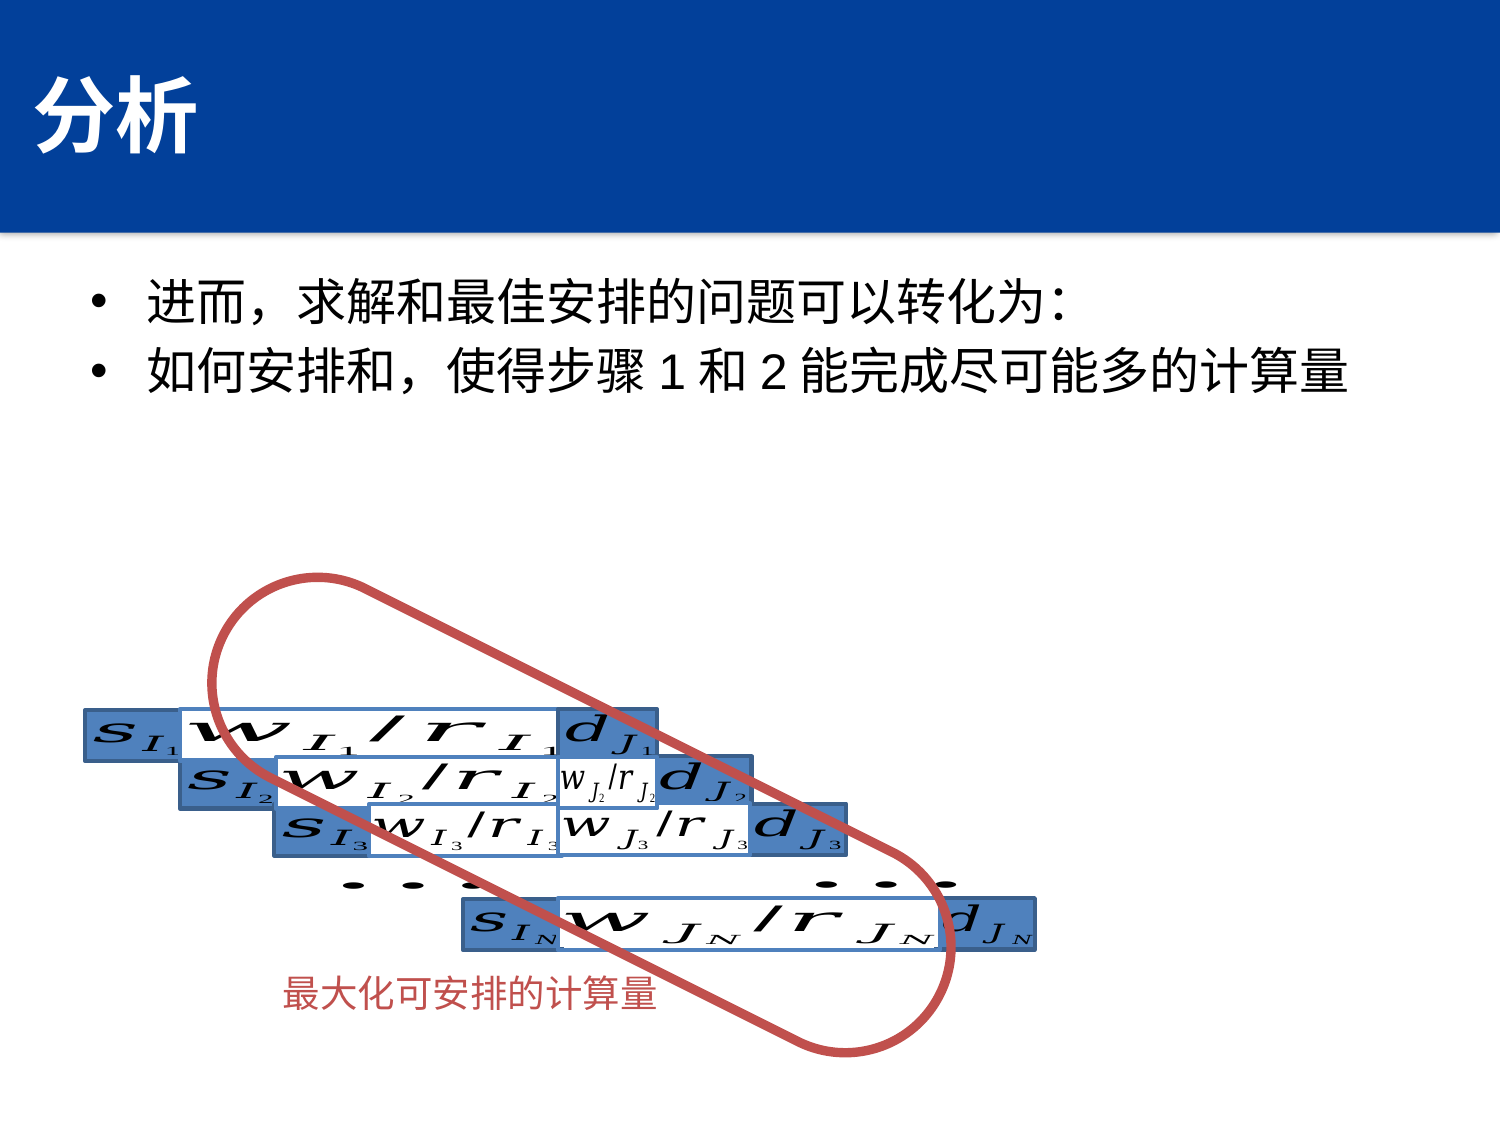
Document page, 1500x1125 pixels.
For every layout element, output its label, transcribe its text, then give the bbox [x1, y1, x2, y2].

text_box [211, 577, 952, 1053]
title 分析 [17, 19, 1368, 207]
text_box 最大化可安排的计算量 [88, 962, 852, 1023]
